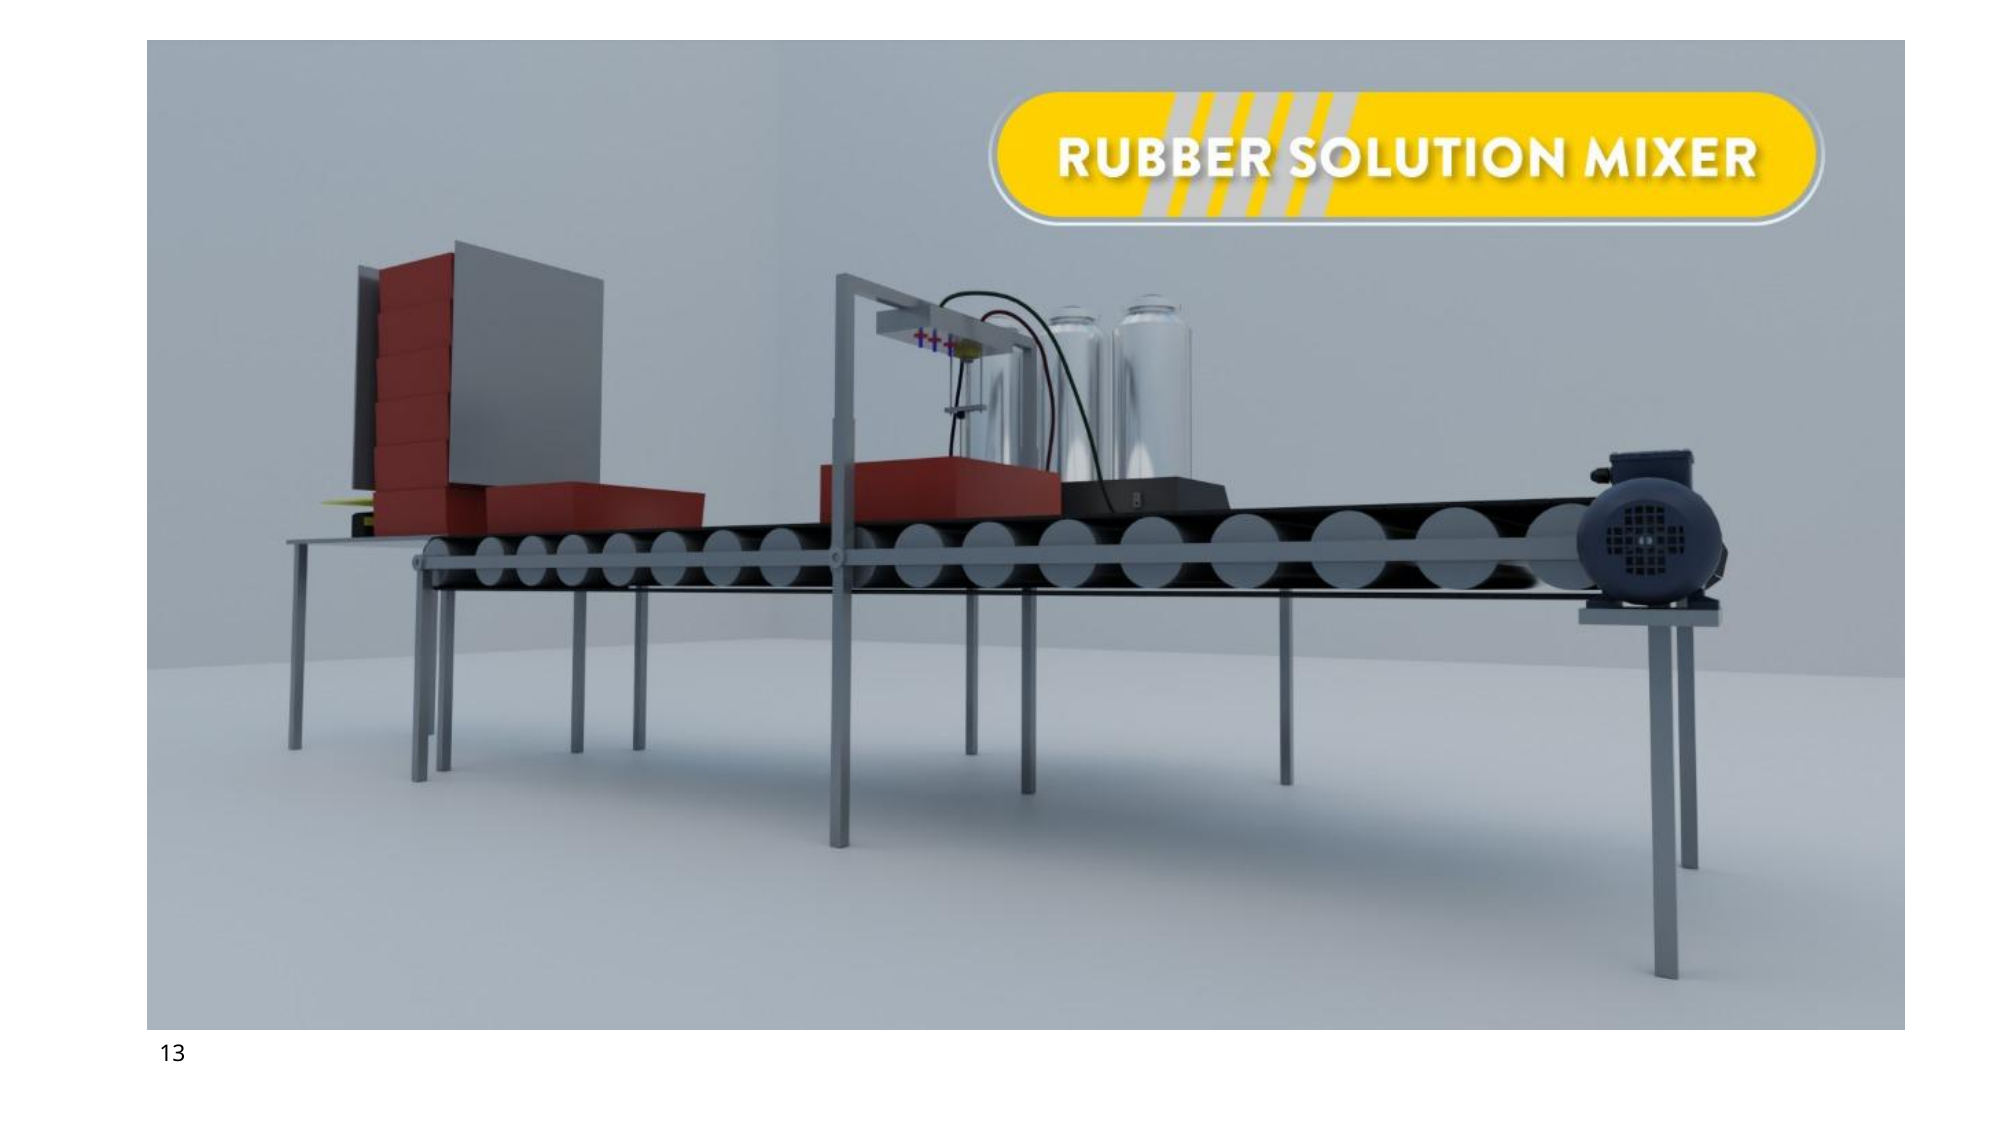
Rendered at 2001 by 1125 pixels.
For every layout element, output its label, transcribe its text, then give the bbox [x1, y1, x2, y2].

slide_number 13 [159, 1038, 246, 1080]
picture [146, 40, 1906, 1030]
